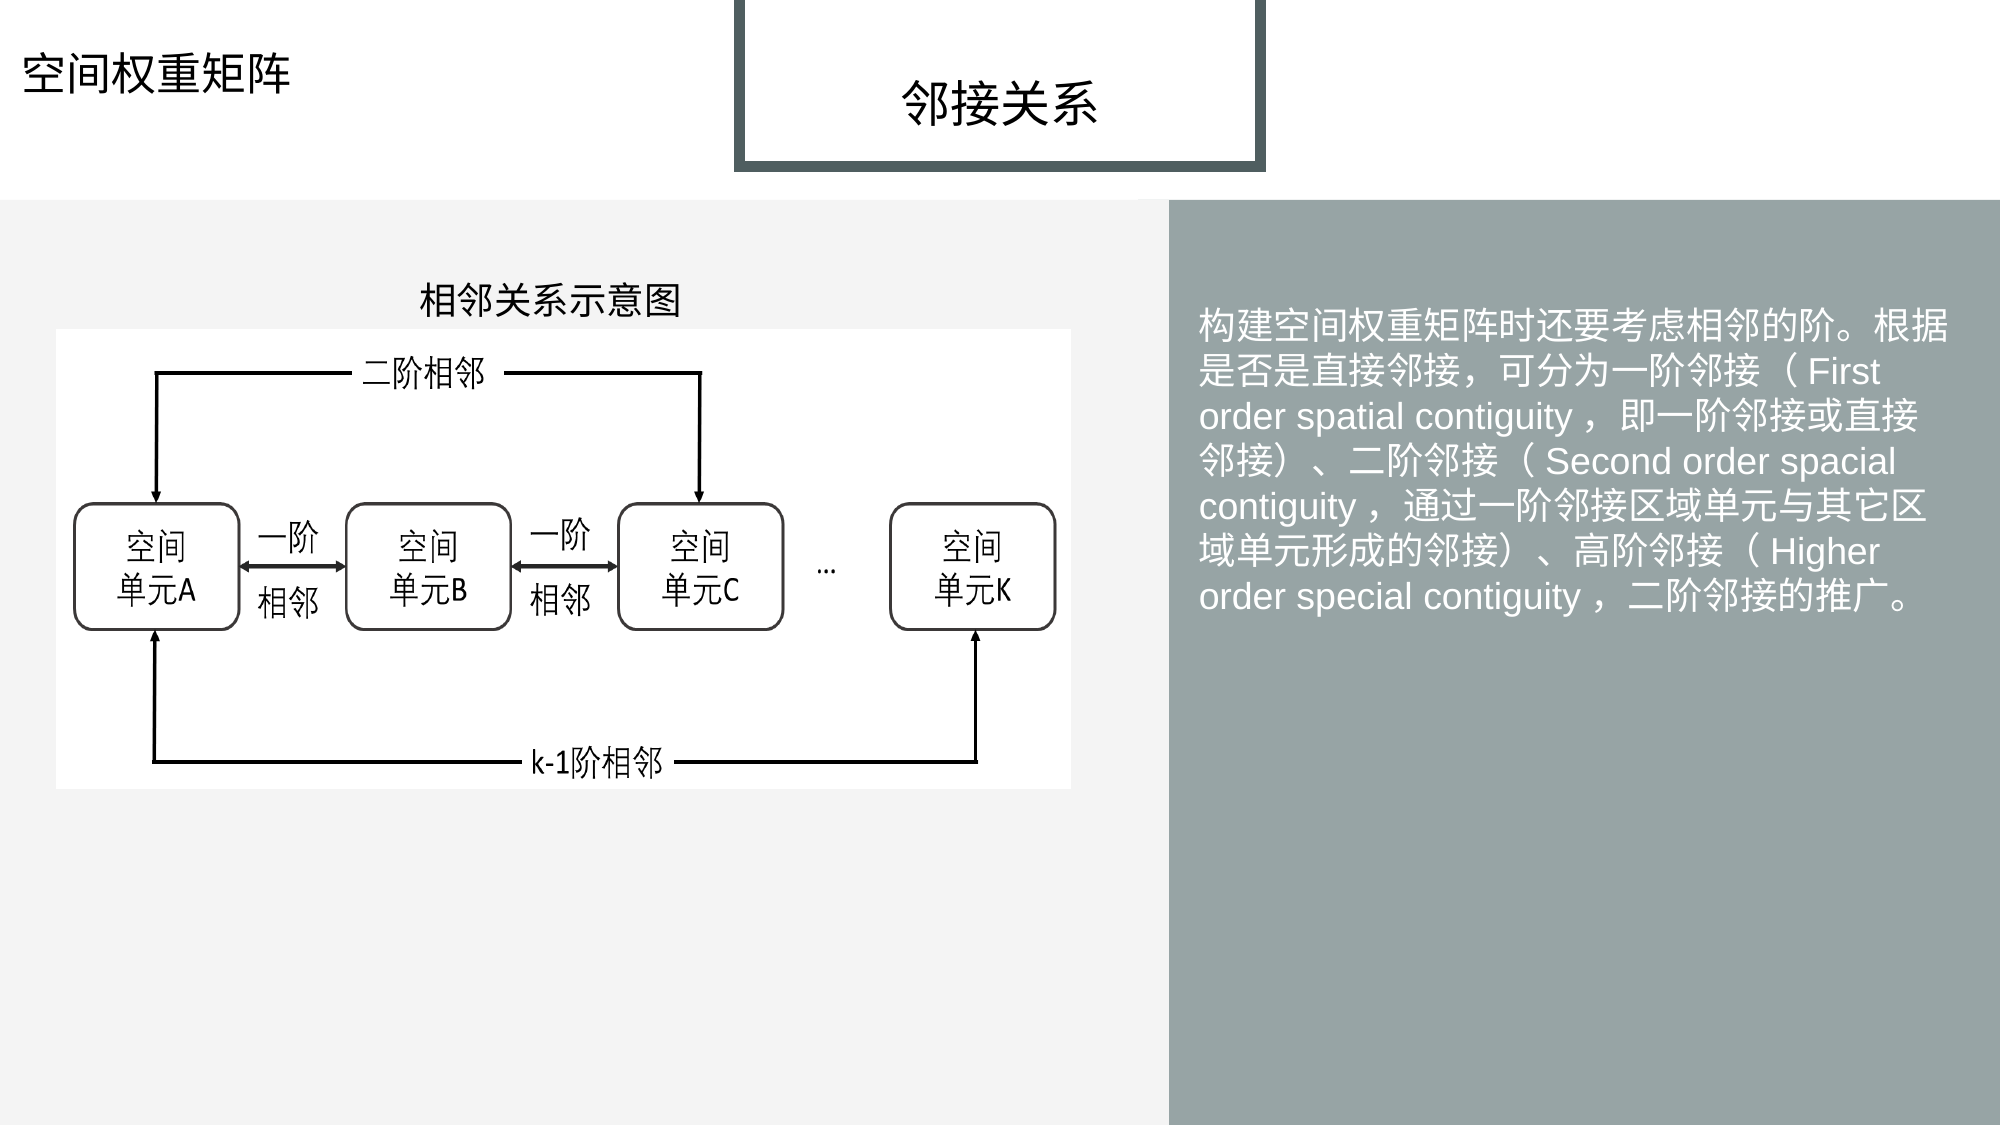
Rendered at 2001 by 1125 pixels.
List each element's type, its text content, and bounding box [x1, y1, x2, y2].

text_box [739, 0, 1261, 166]
picture [56, 330, 1071, 805]
text_box 邻接关系 [758, 36, 1242, 141]
text_box 空间权重矩阵 [0, 3, 312, 108]
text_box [0, 199, 2000, 1125]
